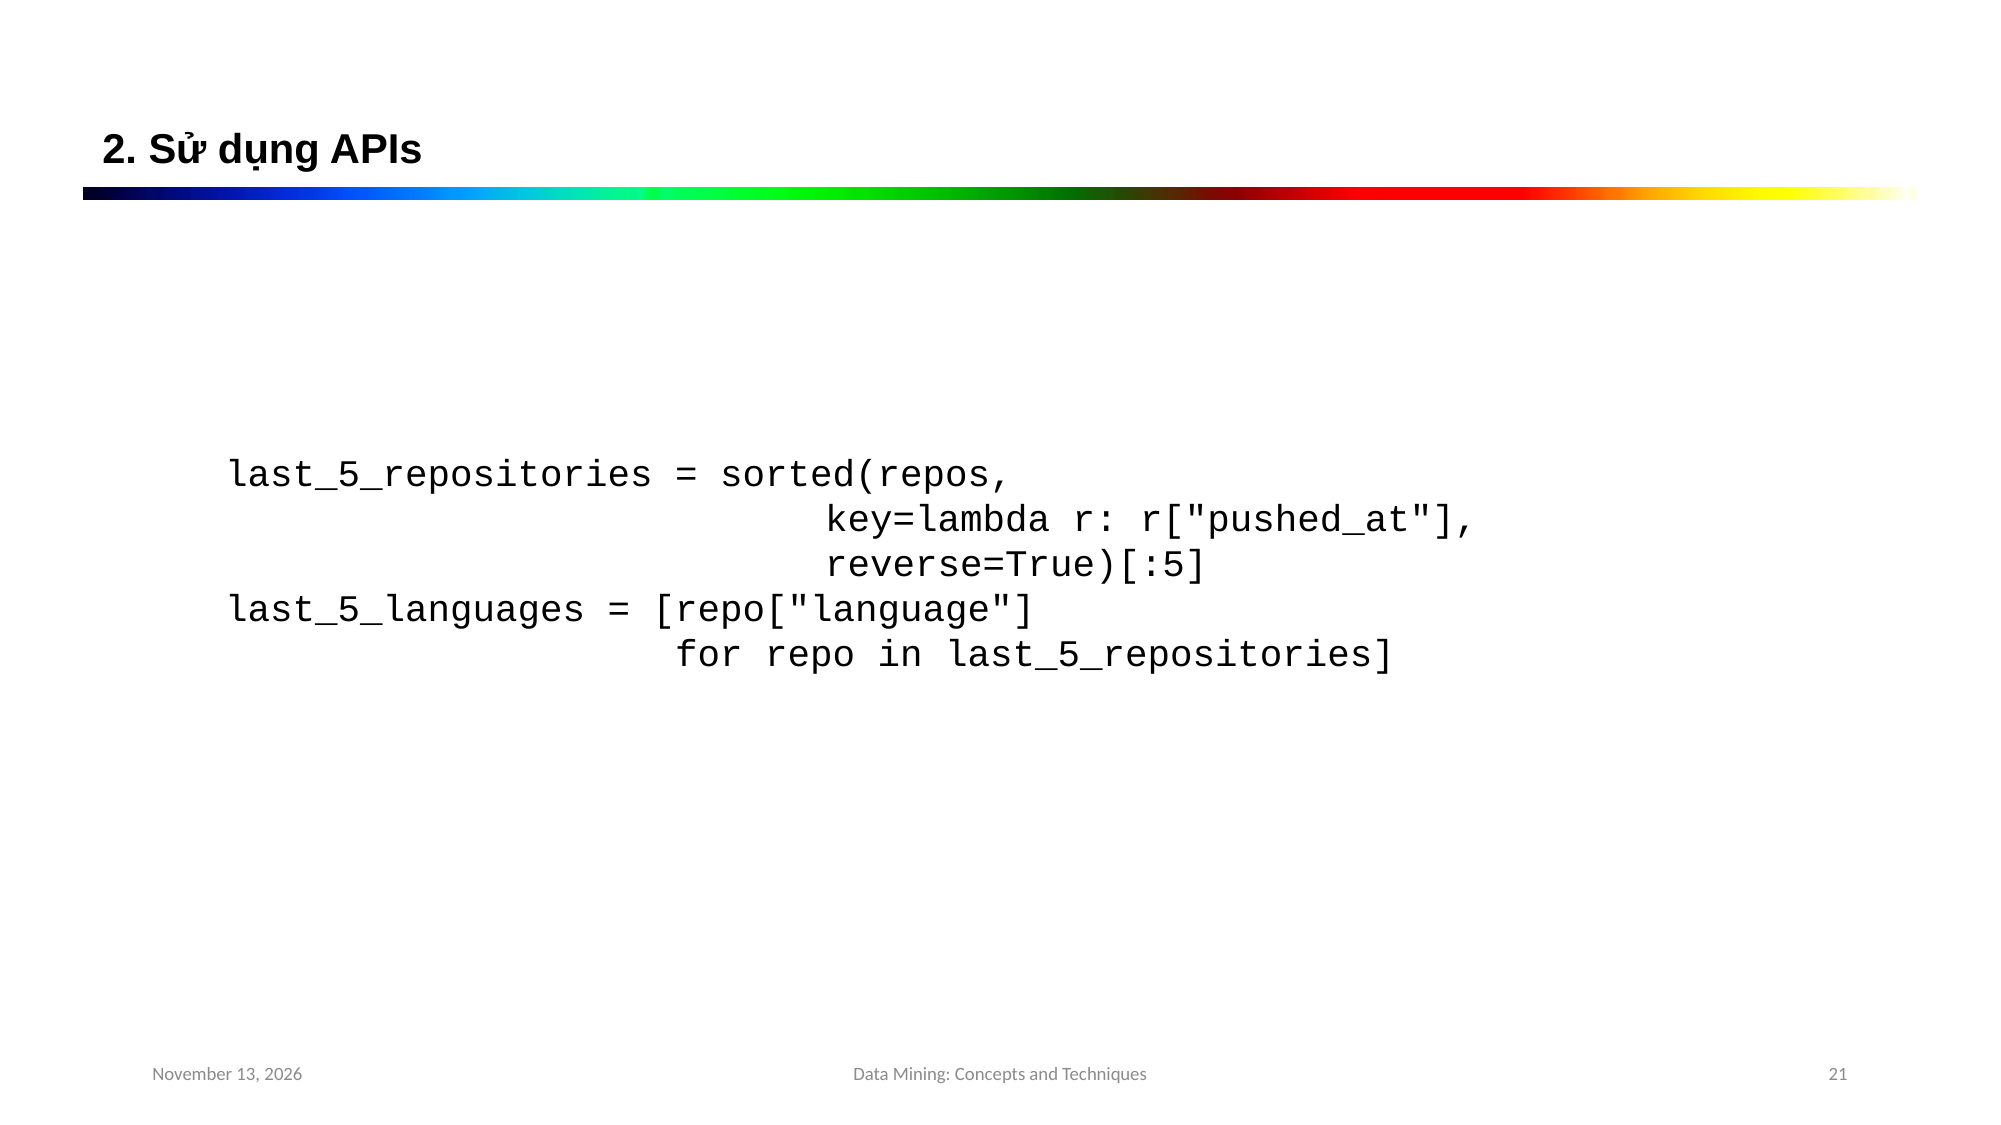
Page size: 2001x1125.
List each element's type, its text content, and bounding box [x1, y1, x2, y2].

picture [83, 187, 473, 200]
slide_number 21 [1412, 1042, 1863, 1103]
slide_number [137, 1042, 588, 1103]
picture [509, 187, 1917, 200]
footer Data Mining: Concepts and Techniques [662, 1042, 1338, 1103]
text_box last_5_repositories = sorted(repos, key=lambda r: r["pushed_at"], reverse=True)[:5] last_5_languages = [repo["language"] for repo in last_5_repositories] [210, 441, 1790, 681]
text_box 2. Sử dụng APIs [87, 114, 1088, 180]
